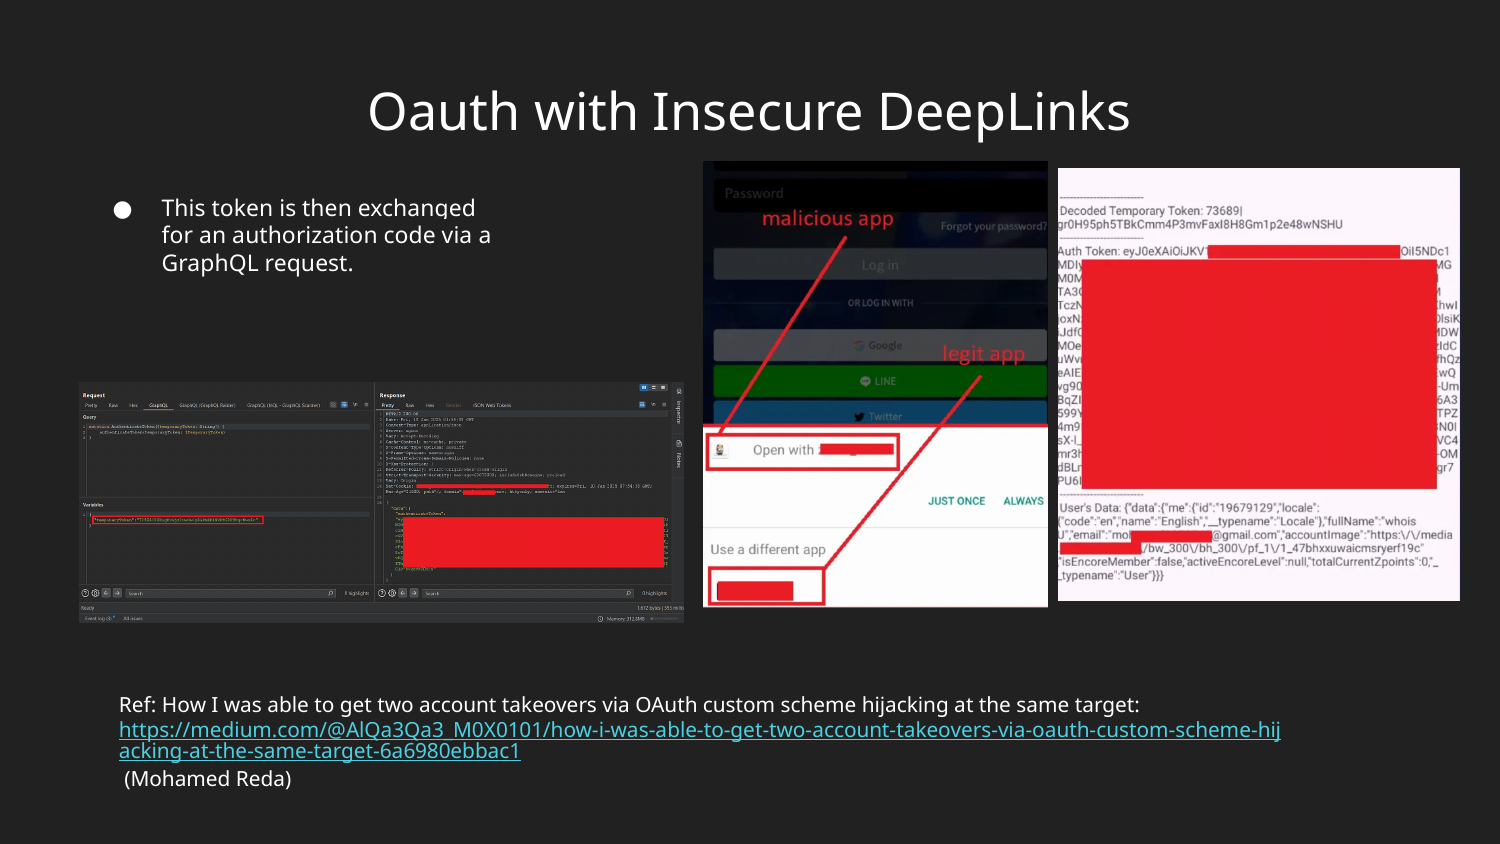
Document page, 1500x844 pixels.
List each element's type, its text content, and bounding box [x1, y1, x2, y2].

picture [79, 382, 685, 624]
text_box Oauth with Insecure DeepLinks [0, 39, 1500, 181]
picture [702, 161, 1048, 609]
text_box Ref: How I was able to get two account takeovers via OAuth custom scheme hijacking at the same target: https://medium.com/@AlQa3Qa3_M0X0101/how-i-was-able-to-get-two-account-takeovers-via-oauth-custom-scheme-hijacking-at-the-same-target-6a6980ebbac1 (Mohamed Reda) [103, 676, 1305, 771]
picture [1057, 168, 1462, 601]
text_box This token is then exchanged for an authorization code via a GraphQL request. [71, 178, 519, 360]
